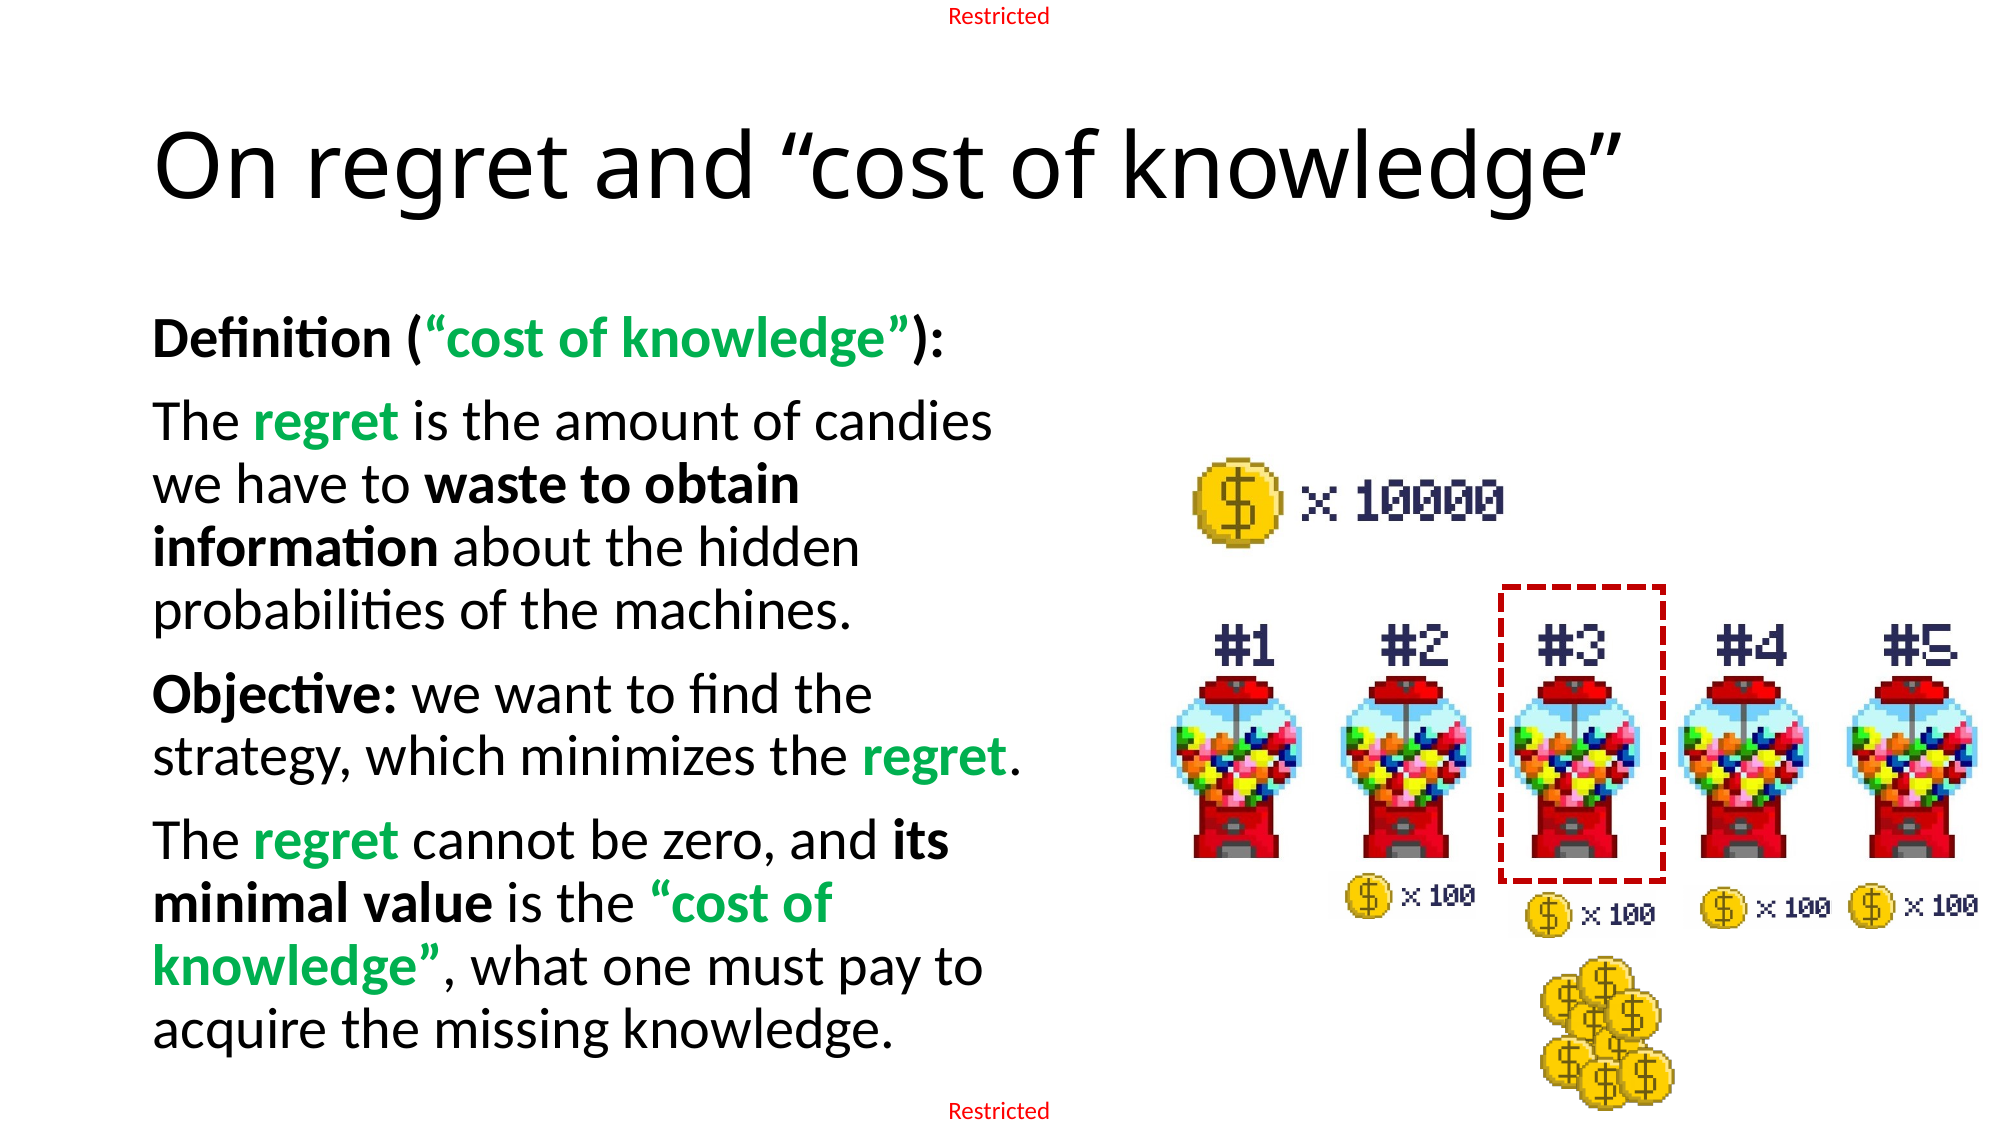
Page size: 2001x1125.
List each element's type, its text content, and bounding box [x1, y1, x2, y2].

picture [1327, 871, 1476, 919]
title On regret and “cost of knowledge” [137, 59, 1863, 278]
picture [1508, 890, 1699, 1125]
list Definition (“cost of knowledge”): The regret is the amount of candies we have to waste to obtain information about the hidden probabilities of the machines. Objective: we want to find the strategy, which minimizes the regret. The regret cannot be zero, and its minimal value is the “cost of knowledge”, what one must pay to acquire the missing knowledge. [137, 299, 1052, 1125]
picture [1683, 881, 1979, 929]
text_box [1500, 862, 1664, 882]
picture [1160, 454, 1983, 862]
